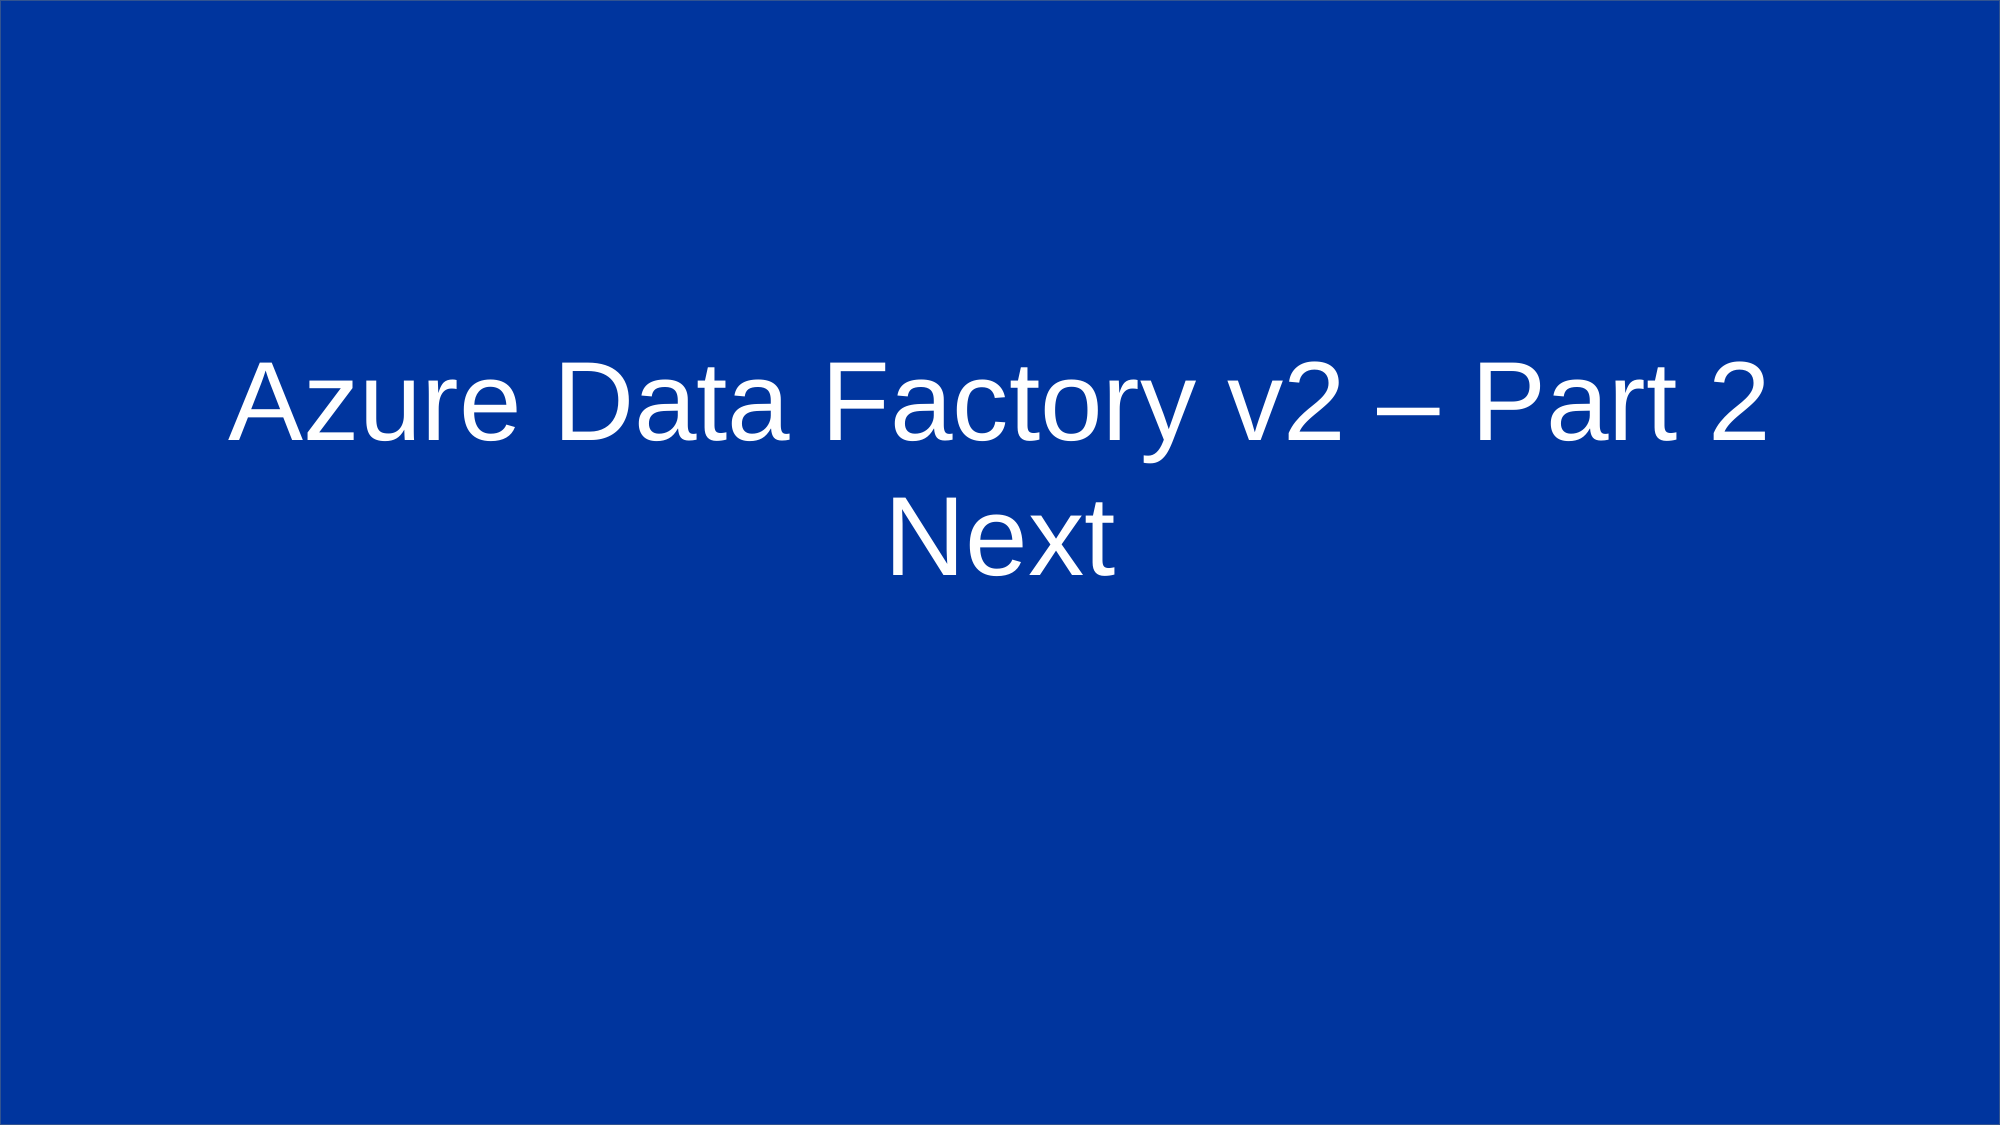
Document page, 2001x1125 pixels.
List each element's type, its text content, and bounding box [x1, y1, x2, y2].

text_box Azure Data Factory v2 – Part 2 Next [0, 0, 2000, 1125]
